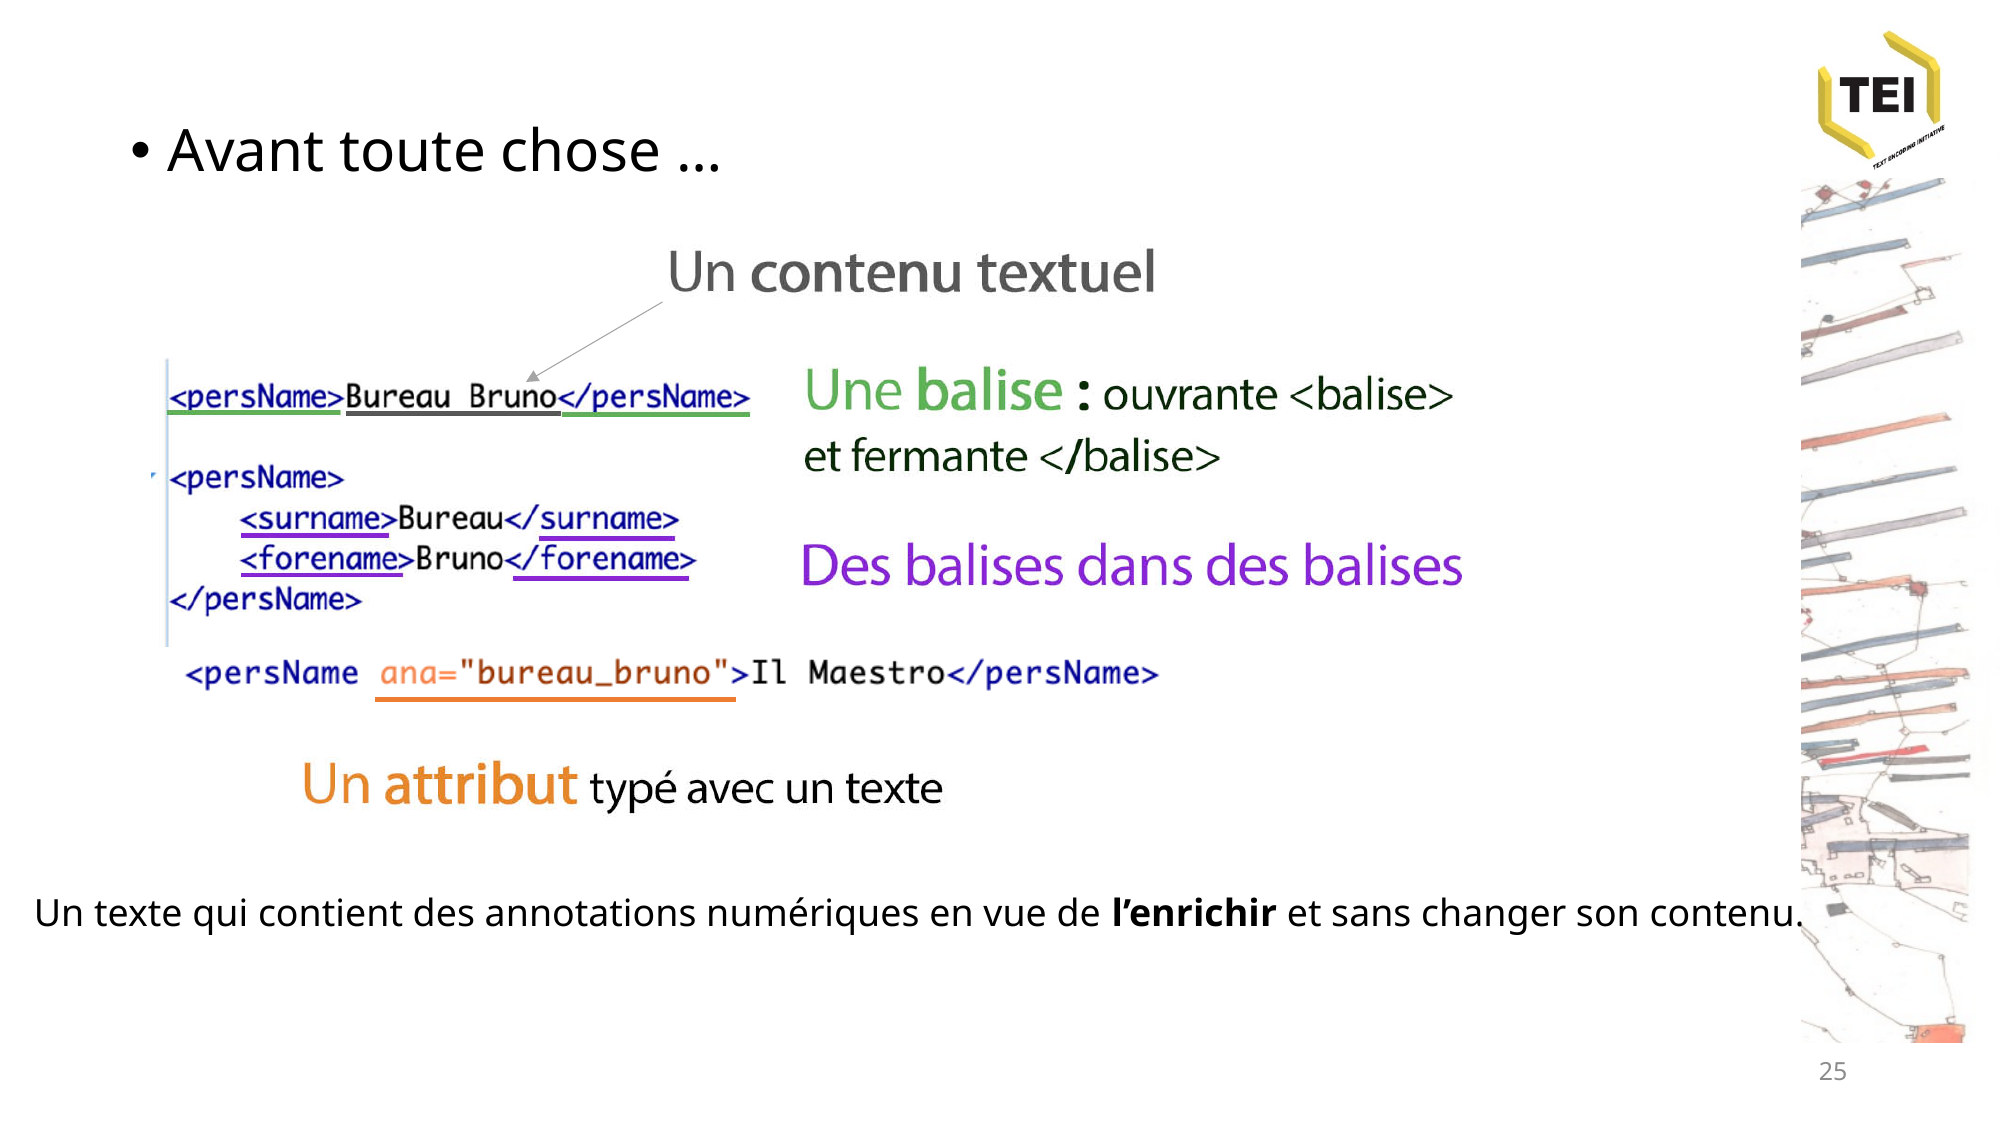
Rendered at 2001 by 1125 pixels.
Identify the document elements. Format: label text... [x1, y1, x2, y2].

list Avant toute chose … [115, 113, 966, 199]
text_box Un texte qui contient des annotations numériques en vue de l’enrichir et sans changer son contenu. [18, 881, 1801, 942]
picture [1801, 22, 2000, 1043]
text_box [525, 301, 663, 383]
picture [46, 199, 1722, 853]
slide_number 25 [1412, 1042, 1863, 1103]
